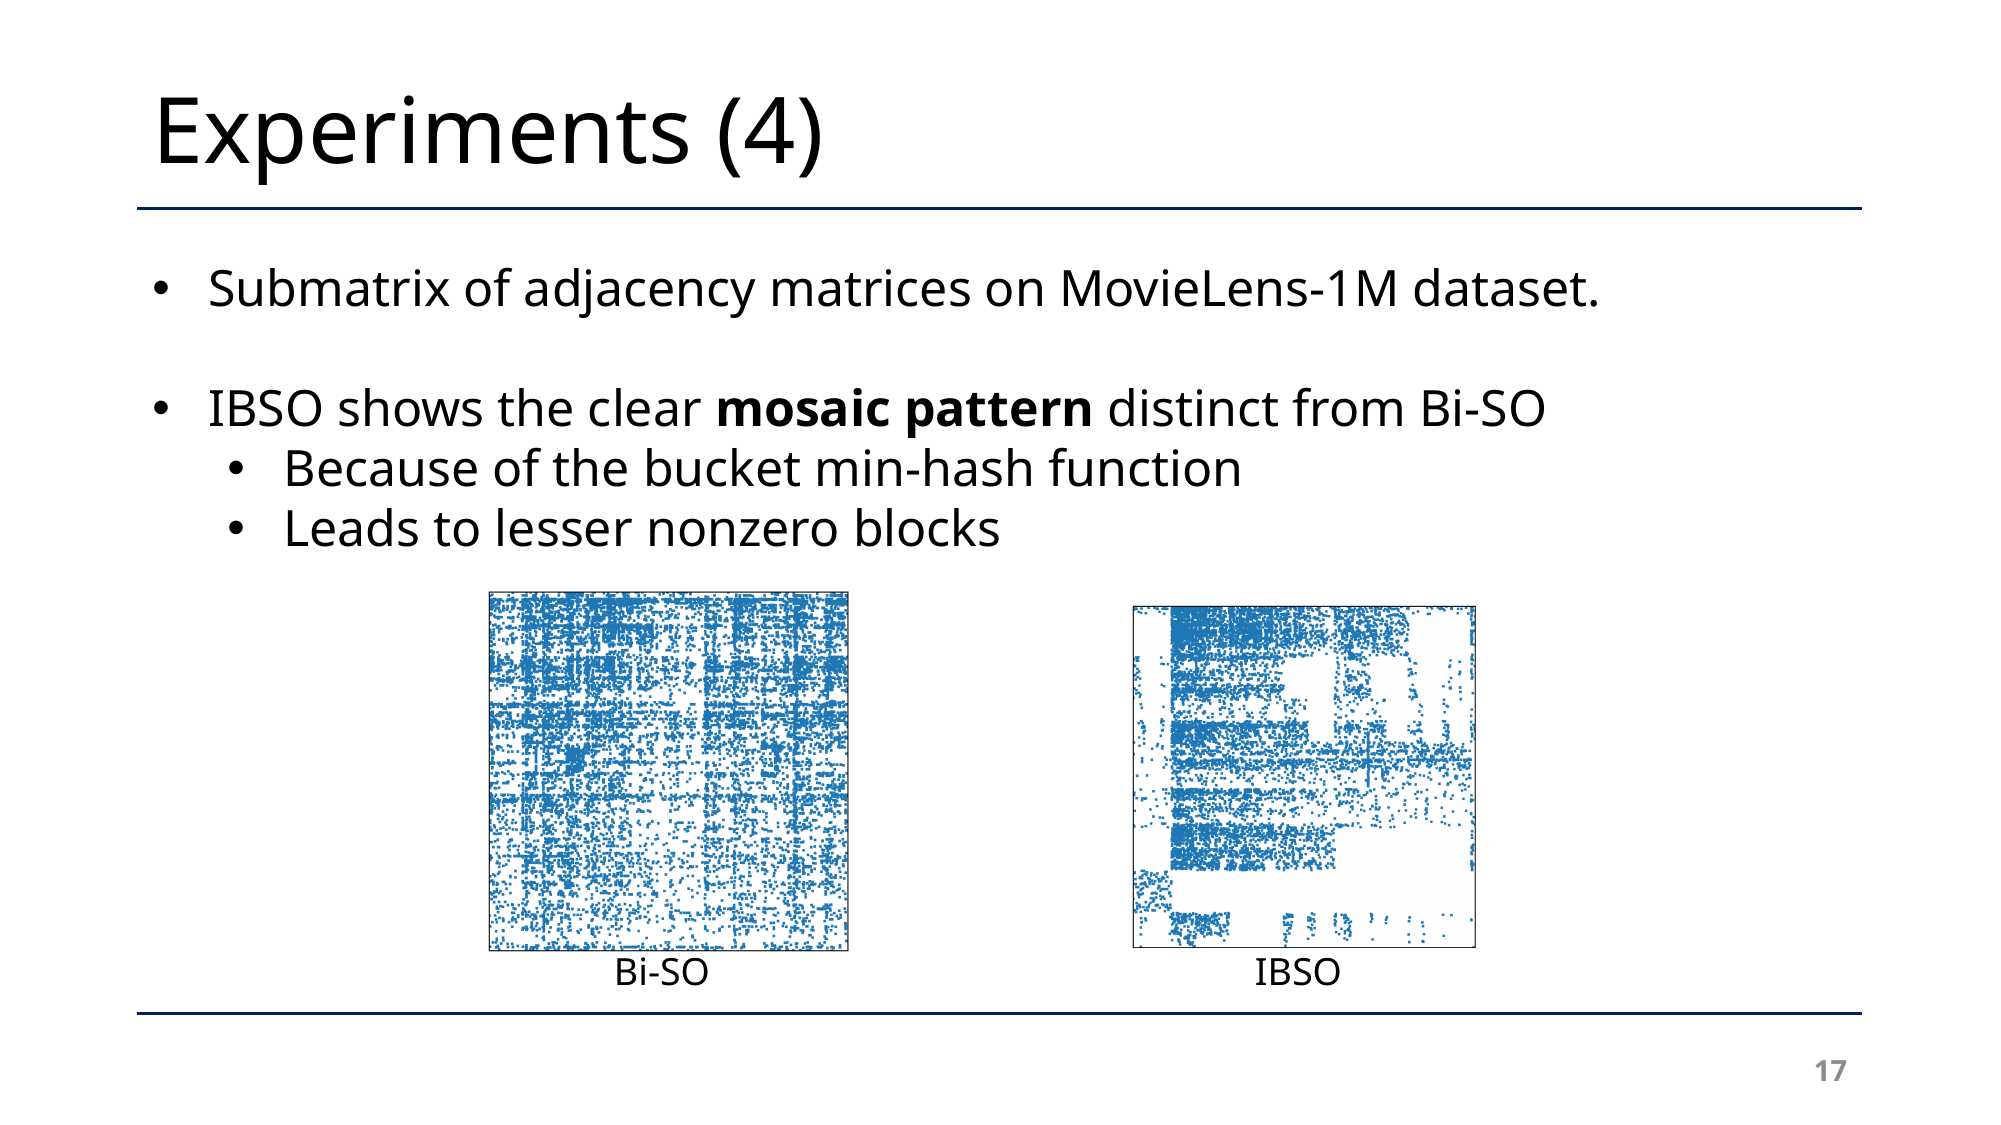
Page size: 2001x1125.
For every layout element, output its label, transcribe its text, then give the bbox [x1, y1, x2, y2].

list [1072, 552, 1525, 1004]
slide_number 17 [1412, 1042, 1863, 1103]
title Experiments (4) [137, 59, 1863, 209]
text_box Submatrix of adjacency matrices on MovieLens-1M dataset. IBSO shows the clear mosaic pattern distinct from Bi-SO Because of the bucket min-hash function Leads to lesser nonzero blocks [137, 249, 1842, 565]
picture [425, 535, 900, 1010]
